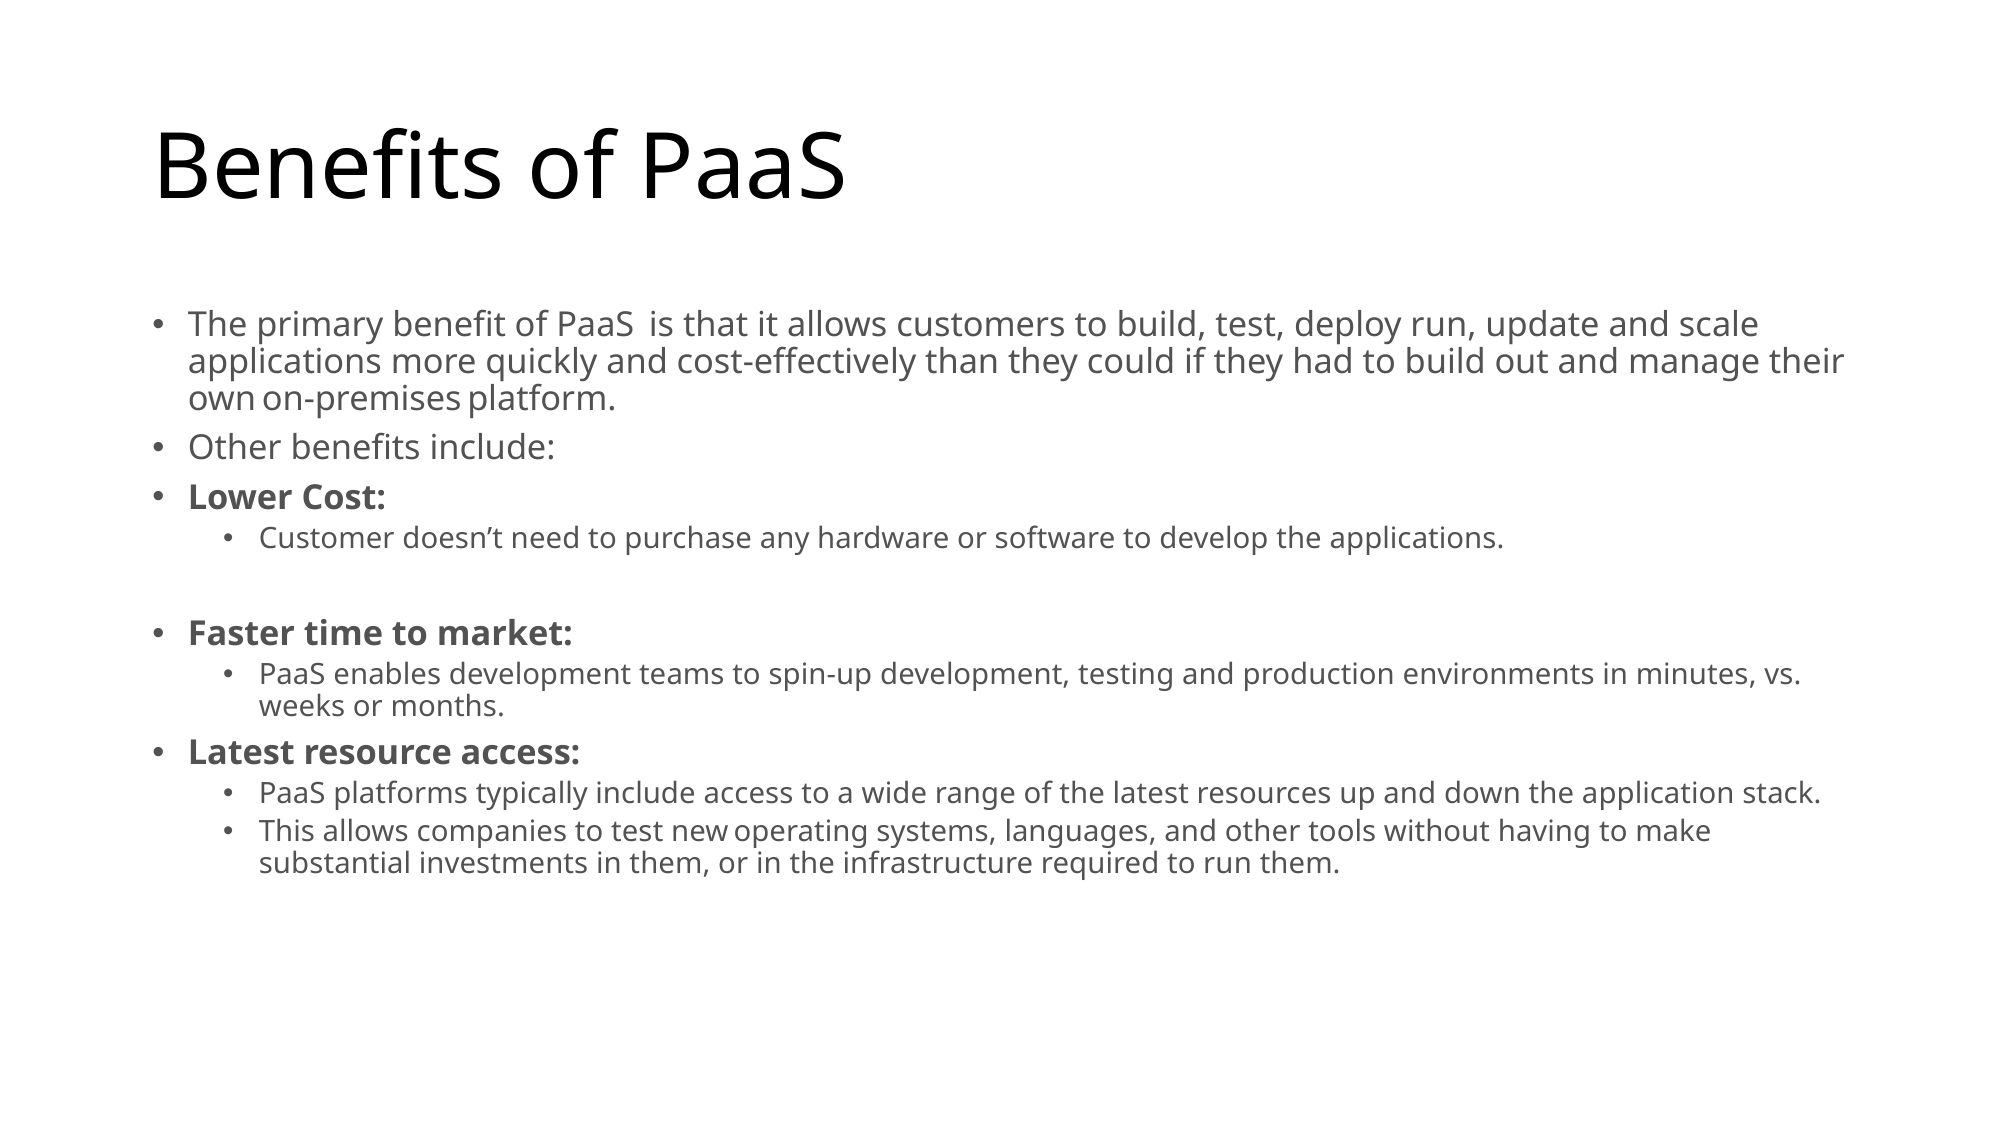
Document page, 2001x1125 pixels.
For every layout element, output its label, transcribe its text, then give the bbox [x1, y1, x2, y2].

list The primary benefit of PaaS is that it allows customers to build, test, deploy run, update and scale applications more quickly and cost-effectively than they could if they had to build out and manage their own on-premises platform. Other benefits include: Lower Cost: Customer doesn’t need to purchase any hardware or software to develop the applications. Faster time to market: PaaS enables development teams to spin-up development, testing and production environments in minutes, vs. weeks or months. Latest resource access: PaaS platforms typically include access to a wide range of the latest resources up and down the application stack. This allows companies to test new operating systems, languages, and other tools without having to make substantial investments in them, or in the infrastructure required to run them. [137, 299, 1863, 1014]
title Benefits of PaaS [137, 59, 1863, 278]
